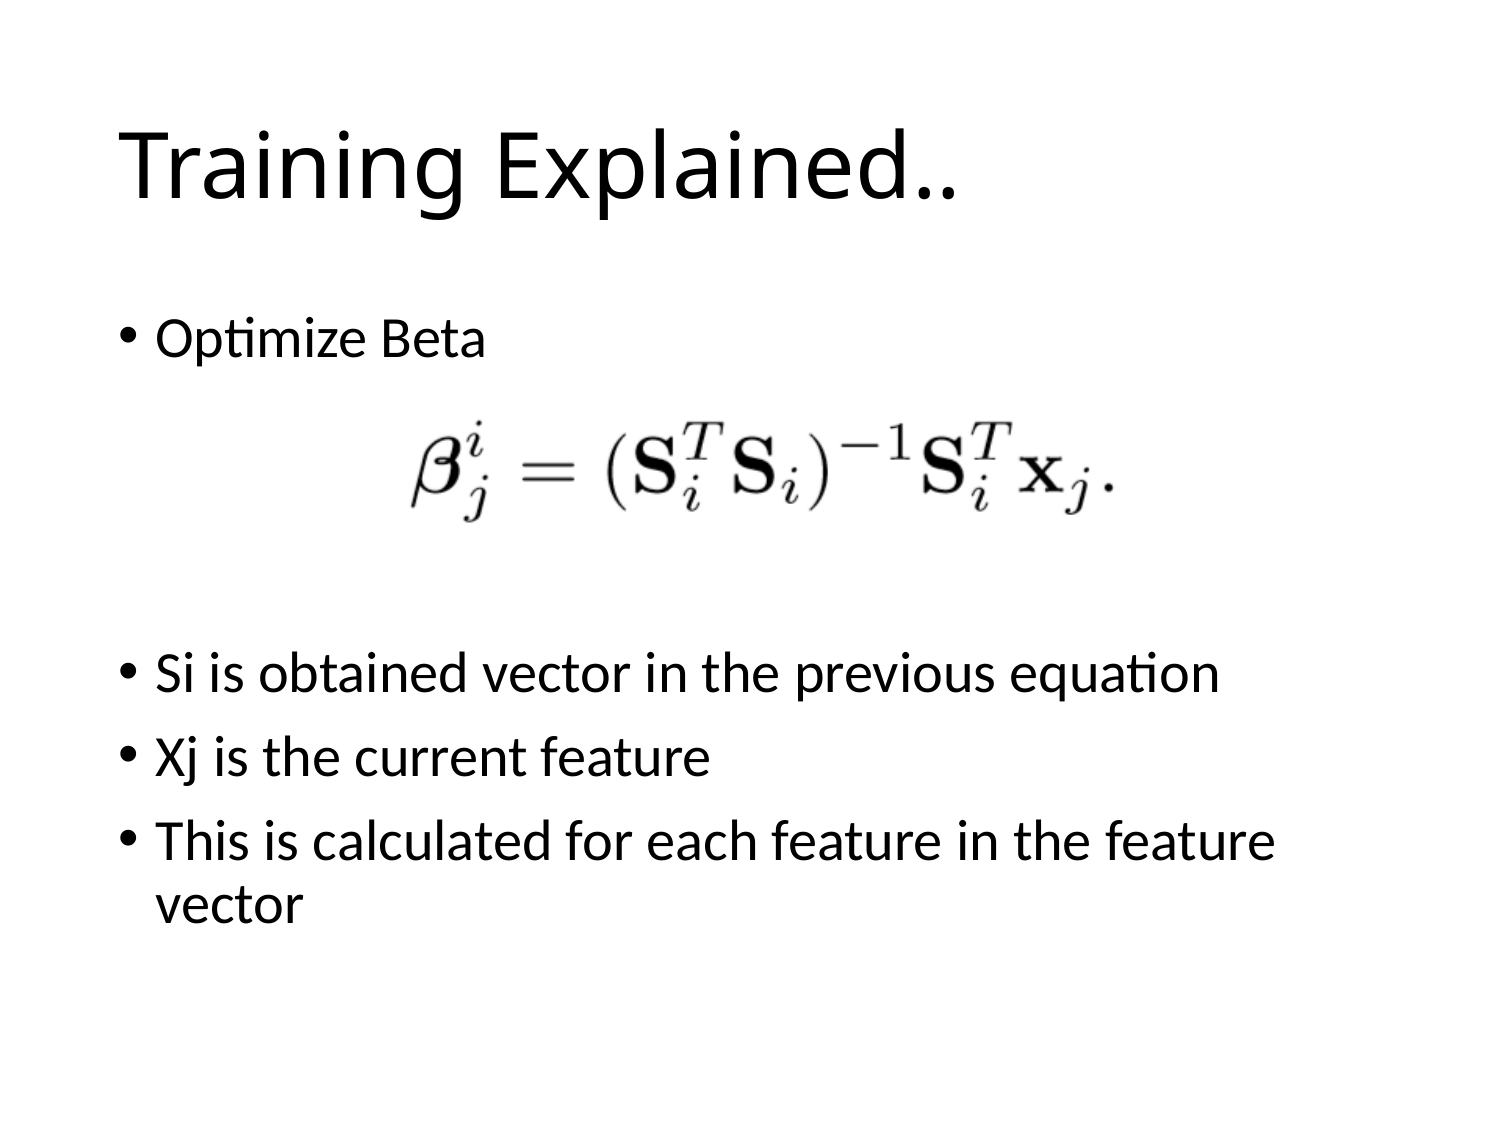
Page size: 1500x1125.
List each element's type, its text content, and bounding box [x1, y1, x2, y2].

picture [357, 397, 1152, 559]
list Optimize Beta Si is obtained vector in the previous equation Xj is the current feature This is calculated for each feature in the feature vector [103, 299, 1397, 1014]
title Training Explained.. [103, 59, 1397, 278]
